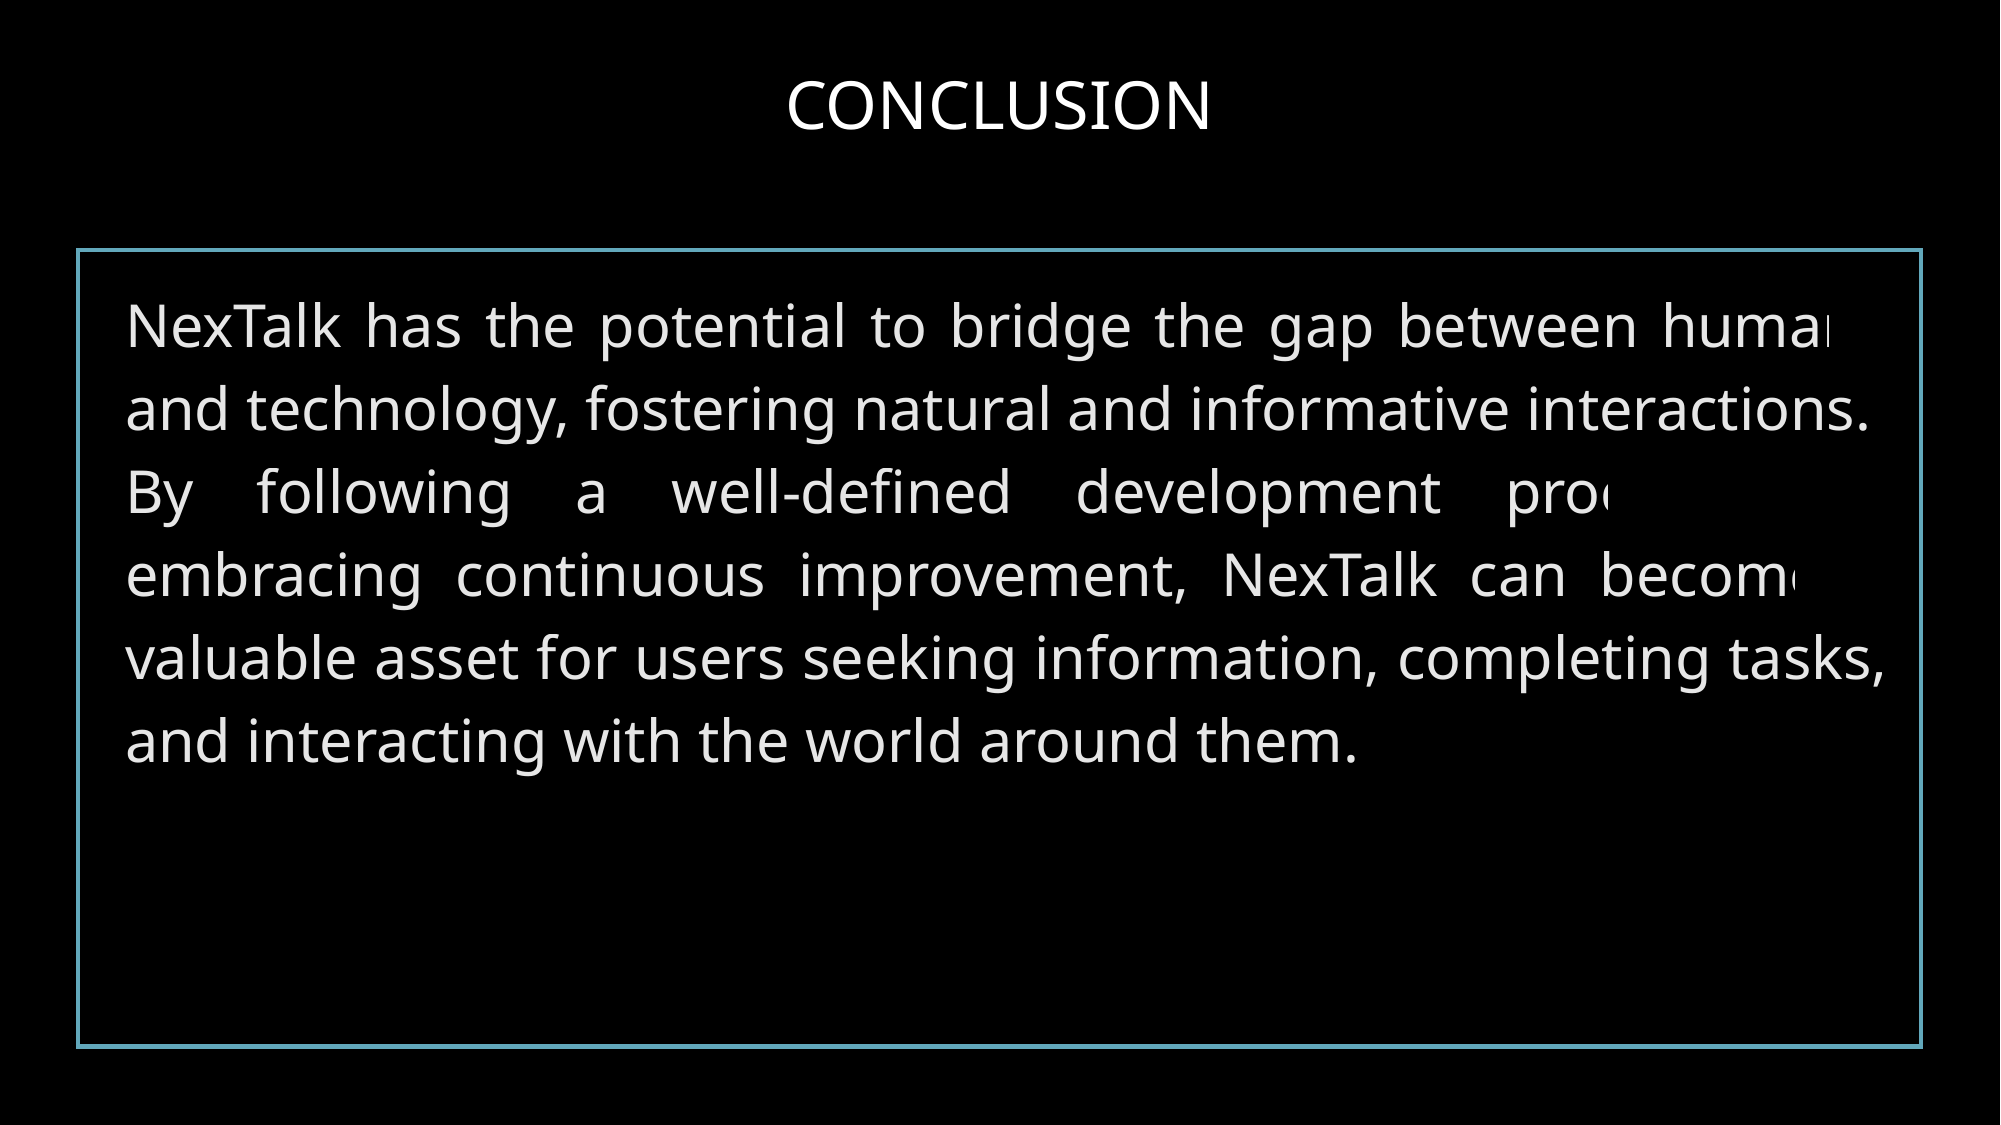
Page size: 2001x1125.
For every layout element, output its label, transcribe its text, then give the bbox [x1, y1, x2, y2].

text_box [78, 249, 1922, 1047]
text_box CONCLUSION [0, 59, 2000, 144]
text_box NexTalk has the potential to bridge the gap between humans and technology, fostering natural and informative interactions. By following a well-defined development process and embracing continuous improvement, NexTalk can become a valuable asset for users seeking information, completing tasks, and interacting with the world around them. [124, 275, 1890, 858]
